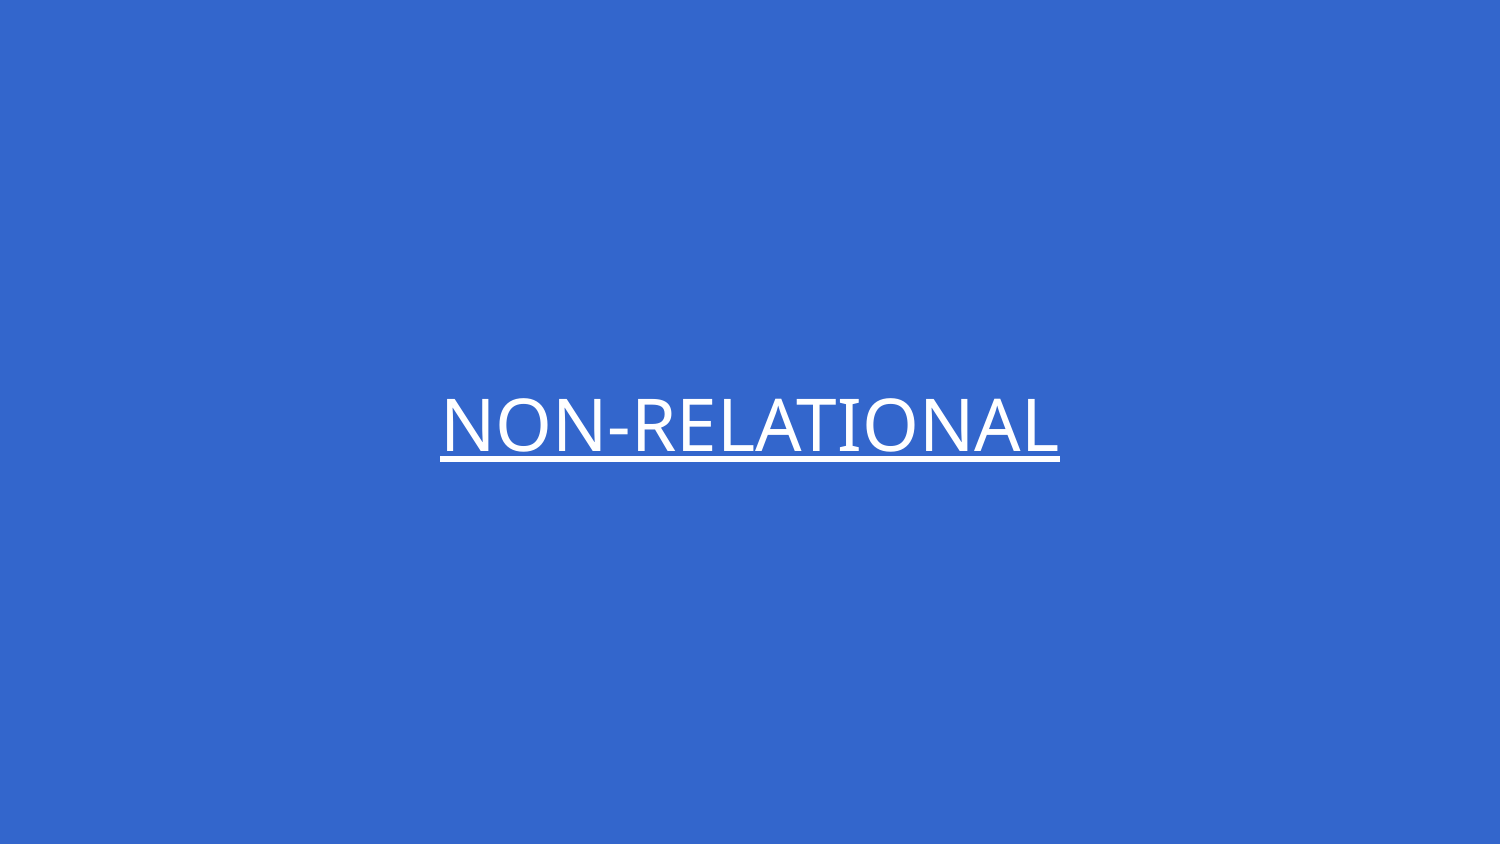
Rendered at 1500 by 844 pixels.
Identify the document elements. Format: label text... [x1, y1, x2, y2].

title NON-RELATIONAL [0, 0, 1500, 844]
